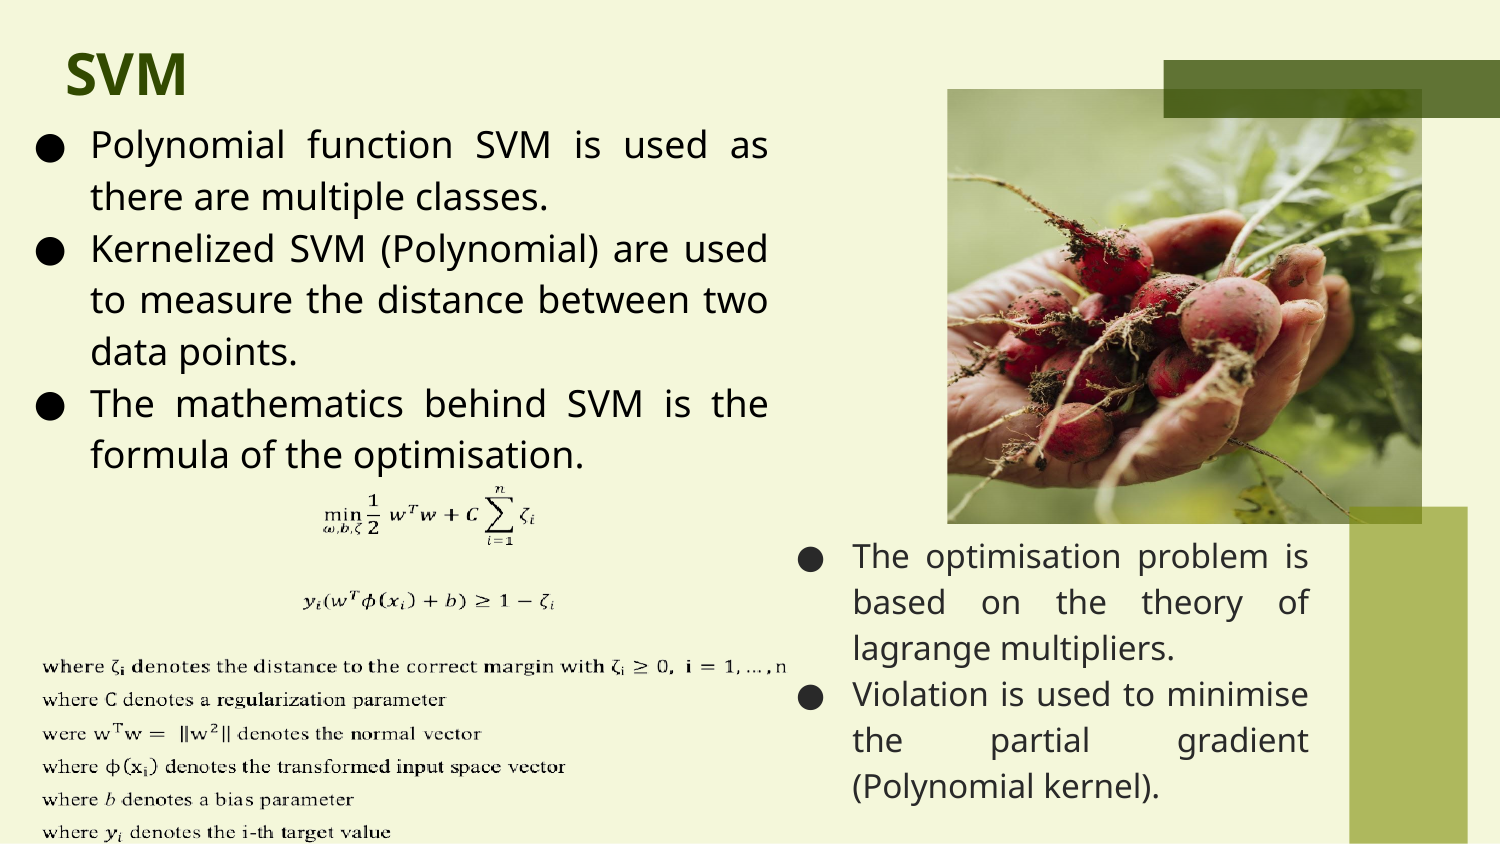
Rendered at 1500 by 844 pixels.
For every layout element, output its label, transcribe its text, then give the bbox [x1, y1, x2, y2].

title SVM [49, 22, 1500, 118]
list The optimisation problem is based on the theory of lagrange multipliers. Violation is used to minimise the partial gradient (Polynomial kernel). [762, 459, 1325, 844]
picture [947, 88, 1422, 524]
picture [36, 471, 822, 844]
list Polynomial function SVM is used as there are multiple classes. Kernelized SVM (Polynomial) are used to measure the distance between two data points. The mathematics behind SVM is the formula of the optimisation. [0, 104, 785, 539]
text_box [1163, 60, 1500, 118]
text_box [1349, 506, 1468, 844]
